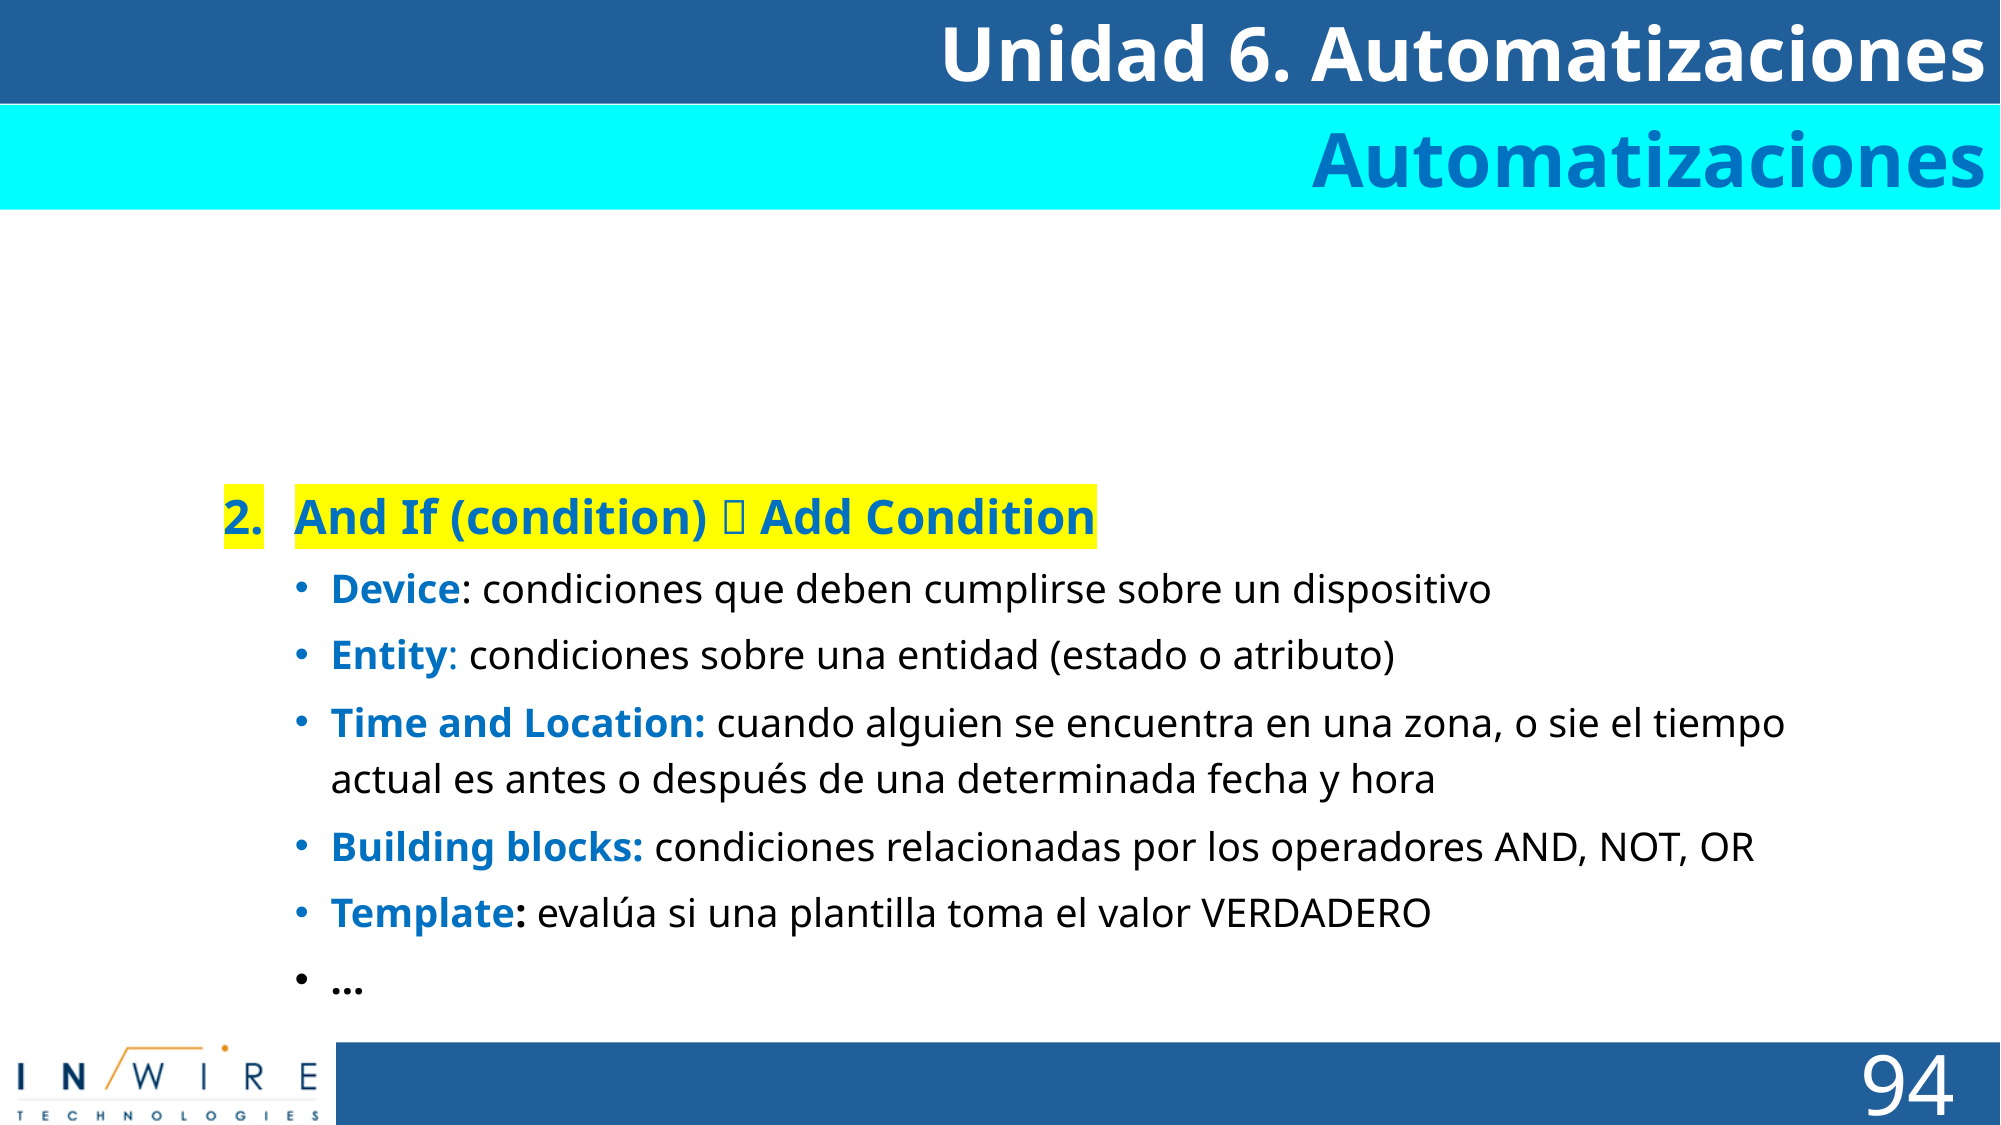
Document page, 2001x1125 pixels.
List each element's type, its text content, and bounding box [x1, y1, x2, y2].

text_box Unidad 6. Automatizaciones [0, 0, 2000, 104]
text_box Automatizaciones [0, 104, 2000, 210]
list Settings  Automations & Scenes  Automations  CREATE AUTOMATION  Create new Automation And If (condition)  Add Condition Device: condiciones que deben cumplirse sobre un dispositivo Entity: condiciones sobre una entidad (estado o atributo) Time and Location: cuando alguien se encuentra en una zona, o sie el tiempo actual es antes o después de una determinada fecha y hora Building blocks: condiciones relacionadas por los operadores AND, NOT, OR Template: evalúa si una plantilla toma el valor VERDADERO … [137, 299, 1863, 1014]
picture [0, 1037, 336, 1125]
